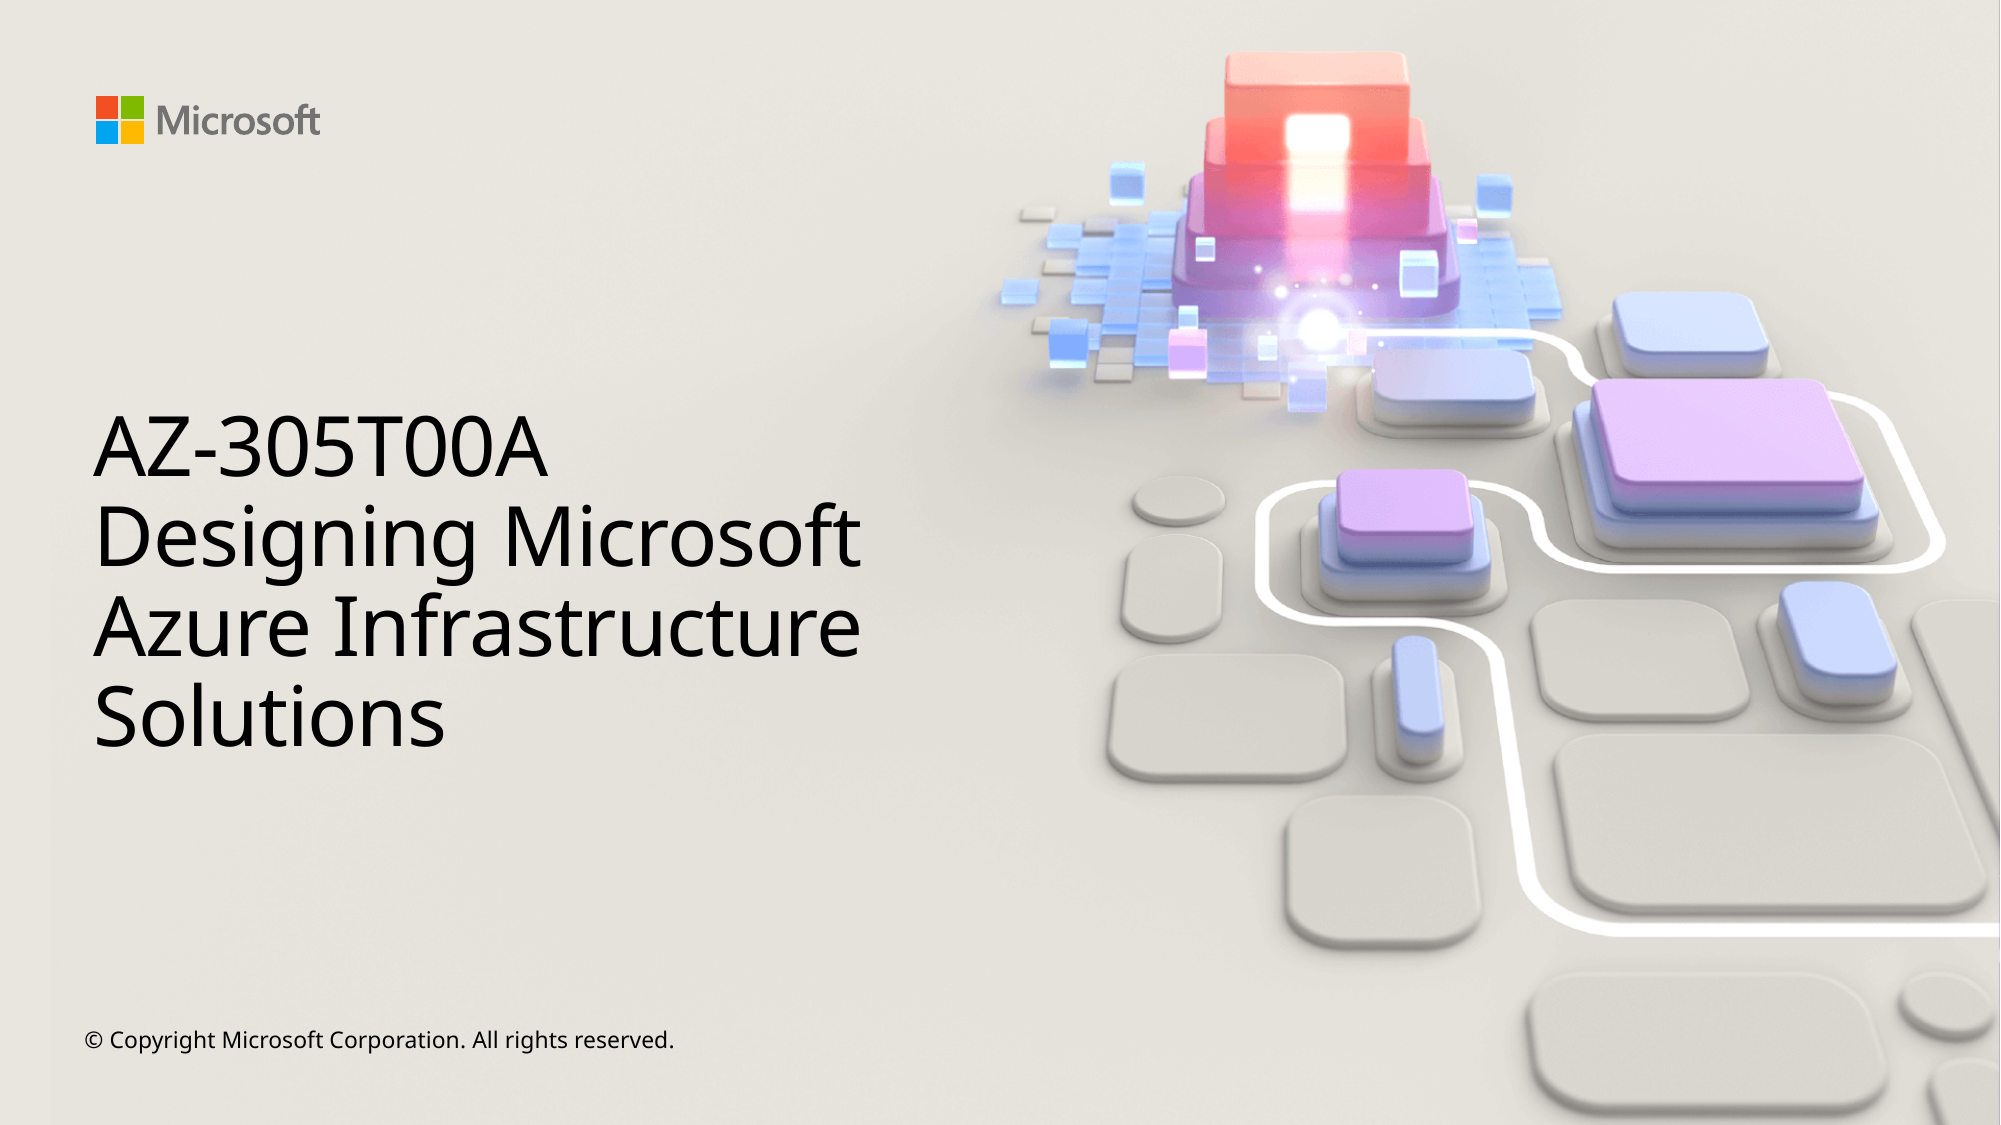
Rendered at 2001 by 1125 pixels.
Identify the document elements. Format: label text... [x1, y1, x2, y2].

title AZ-305T00A Designing Microsoft Azure Infrastructure Solutions [93, 562, 1027, 765]
picture [0, 0, 2000, 1125]
